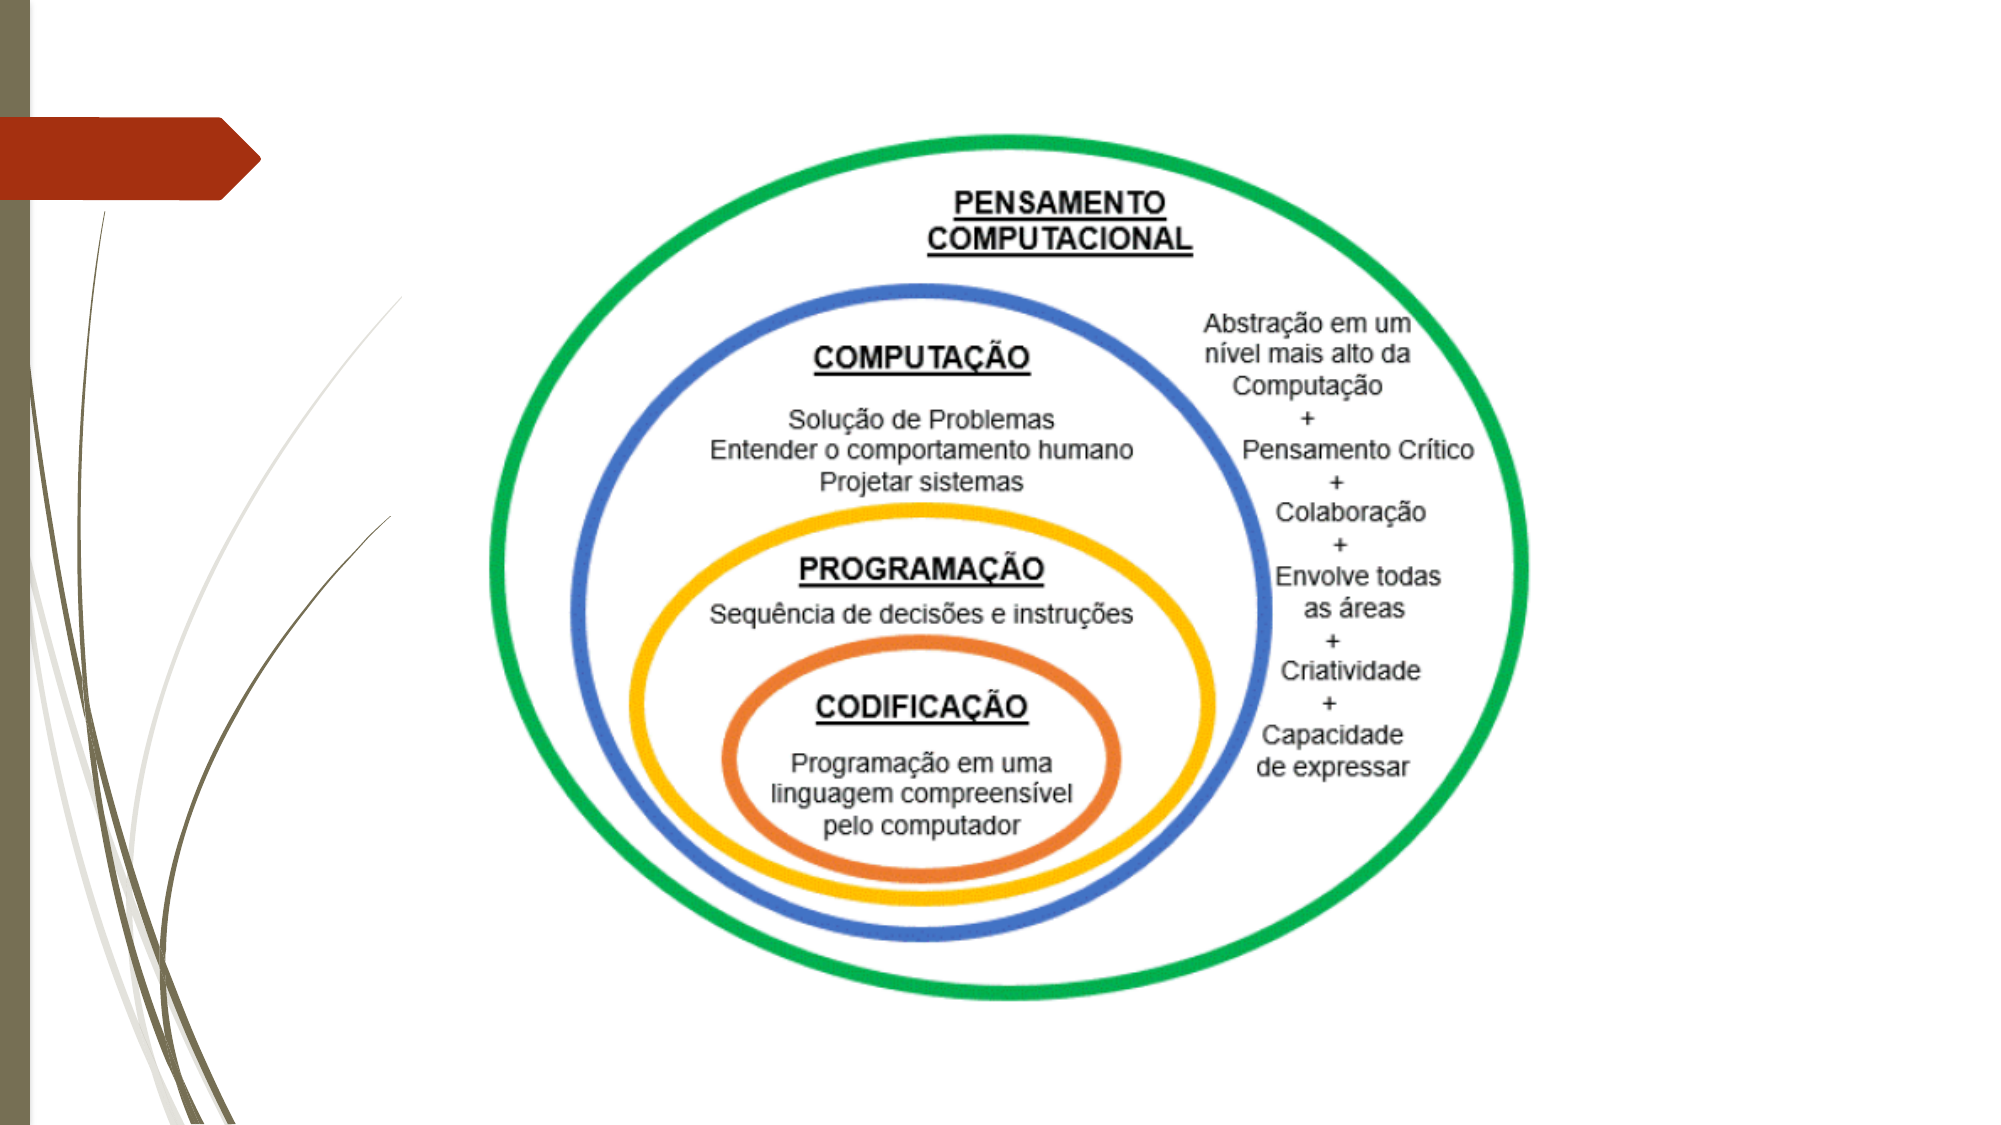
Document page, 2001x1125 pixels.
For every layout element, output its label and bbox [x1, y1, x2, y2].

list [402, 105, 1598, 1020]
